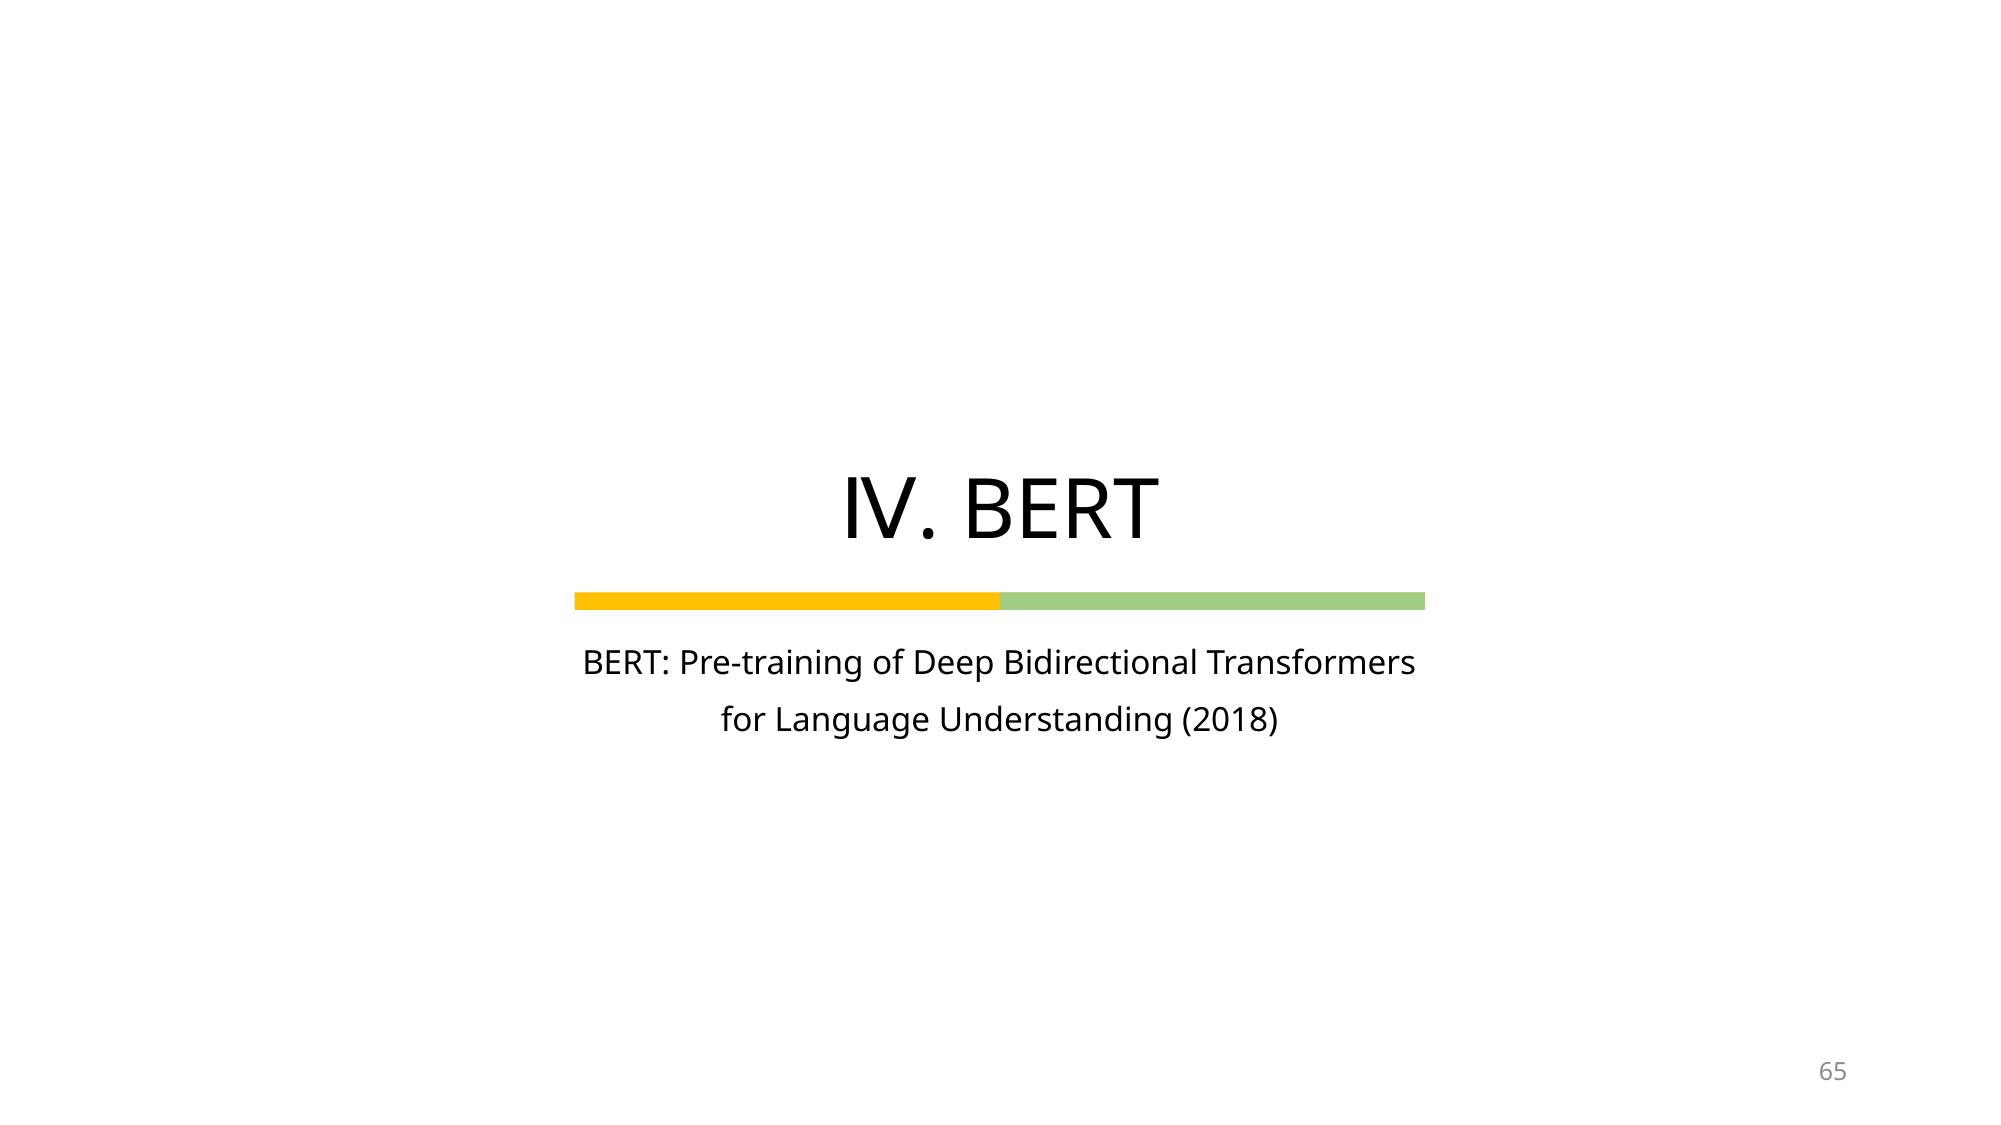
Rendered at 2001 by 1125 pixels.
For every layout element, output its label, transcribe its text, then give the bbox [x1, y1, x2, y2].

subtitle BERT: Pre-training of Deep Bidirectional Transformers for Language Understanding (2018) [249, 638, 1750, 911]
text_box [574, 592, 1426, 610]
slide_number 65 [1412, 1042, 1863, 1103]
title Ⅳ. BERT [249, 172, 1750, 564]
